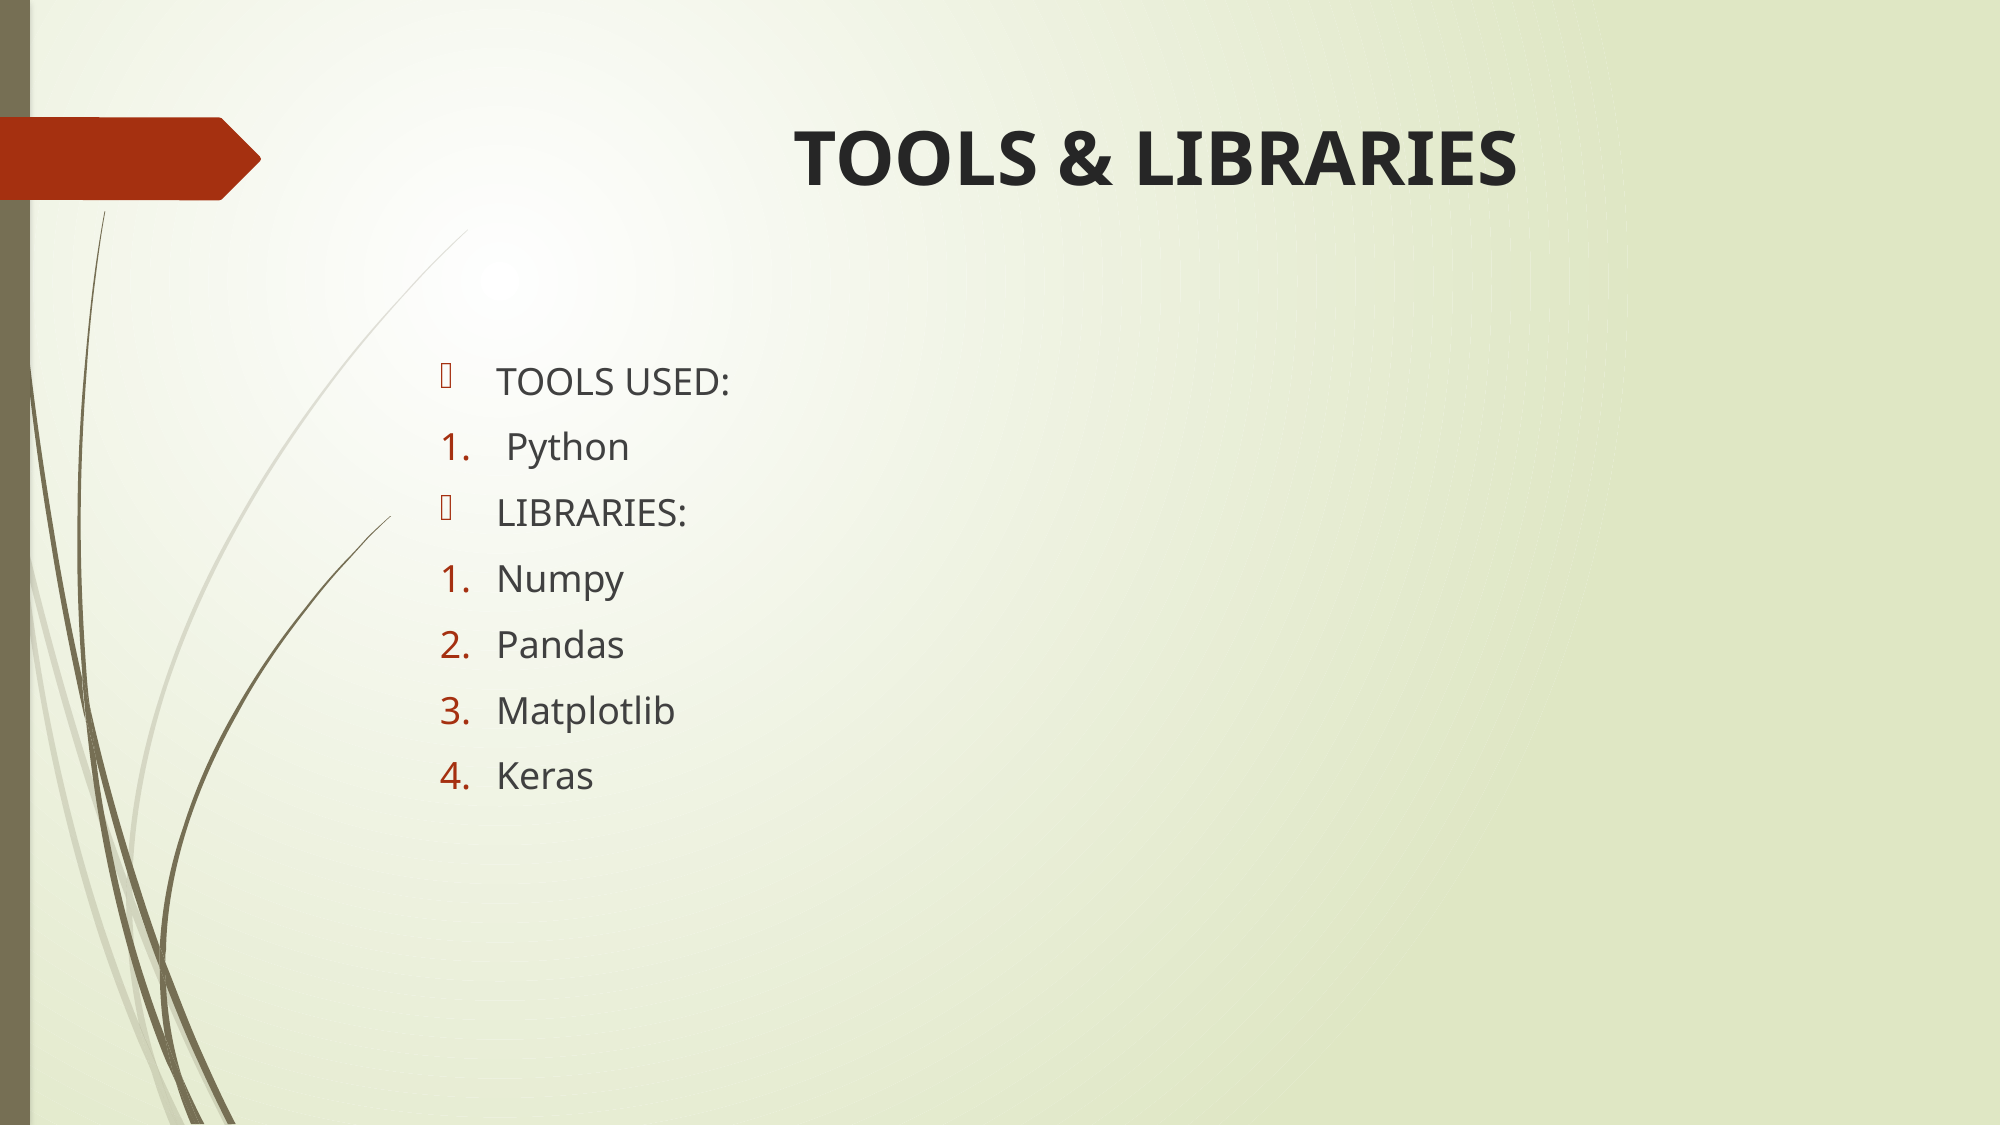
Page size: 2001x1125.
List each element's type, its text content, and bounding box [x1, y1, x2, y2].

title TOOLS & LIBRARIES [425, 102, 1888, 313]
list TOOLS USED: Python LIBRARIES: Numpy Pandas Matplotlib Keras [424, 350, 1888, 970]
